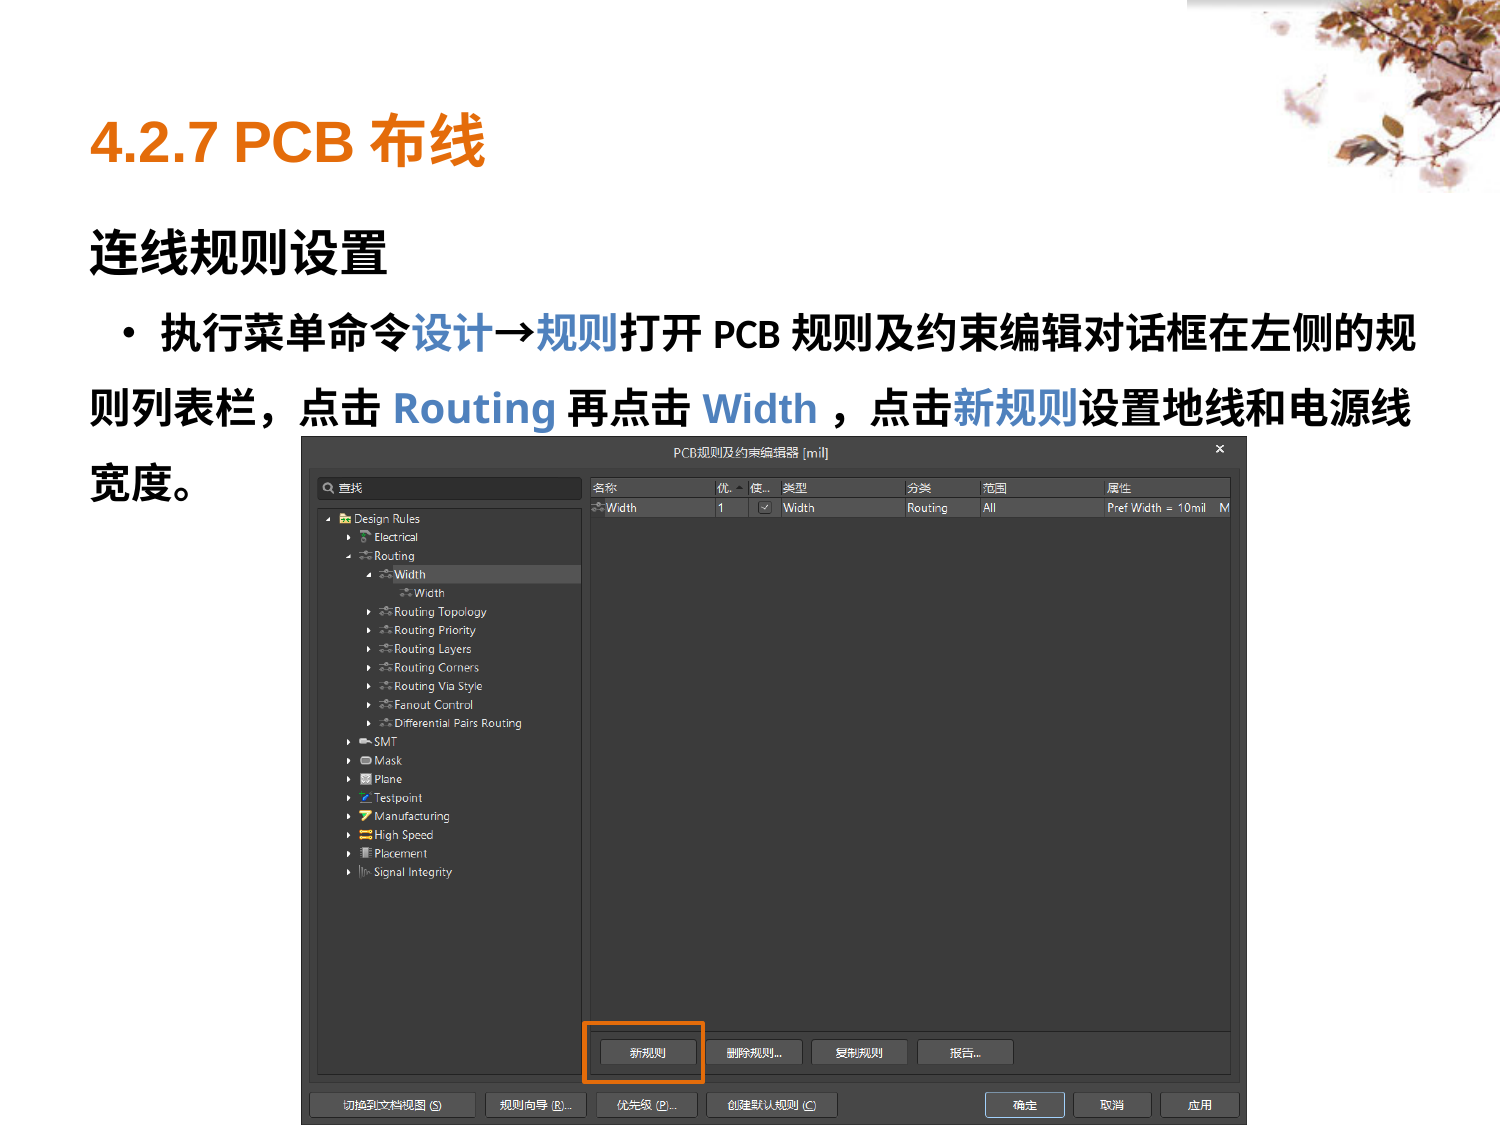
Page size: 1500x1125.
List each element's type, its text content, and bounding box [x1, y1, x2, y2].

picture [300, 436, 1247, 1125]
text_box 连线规则设置 •执行菜单命令设计→规则打开PCB规则及约束编辑对话框在左侧的规则列表栏，点击Routing再点击Width，点击新规则设置地线和电源线宽度。 [75, 184, 1447, 515]
title 4.2.7 PCB布线 [74, 44, 1426, 233]
picture [1187, 0, 1500, 193]
